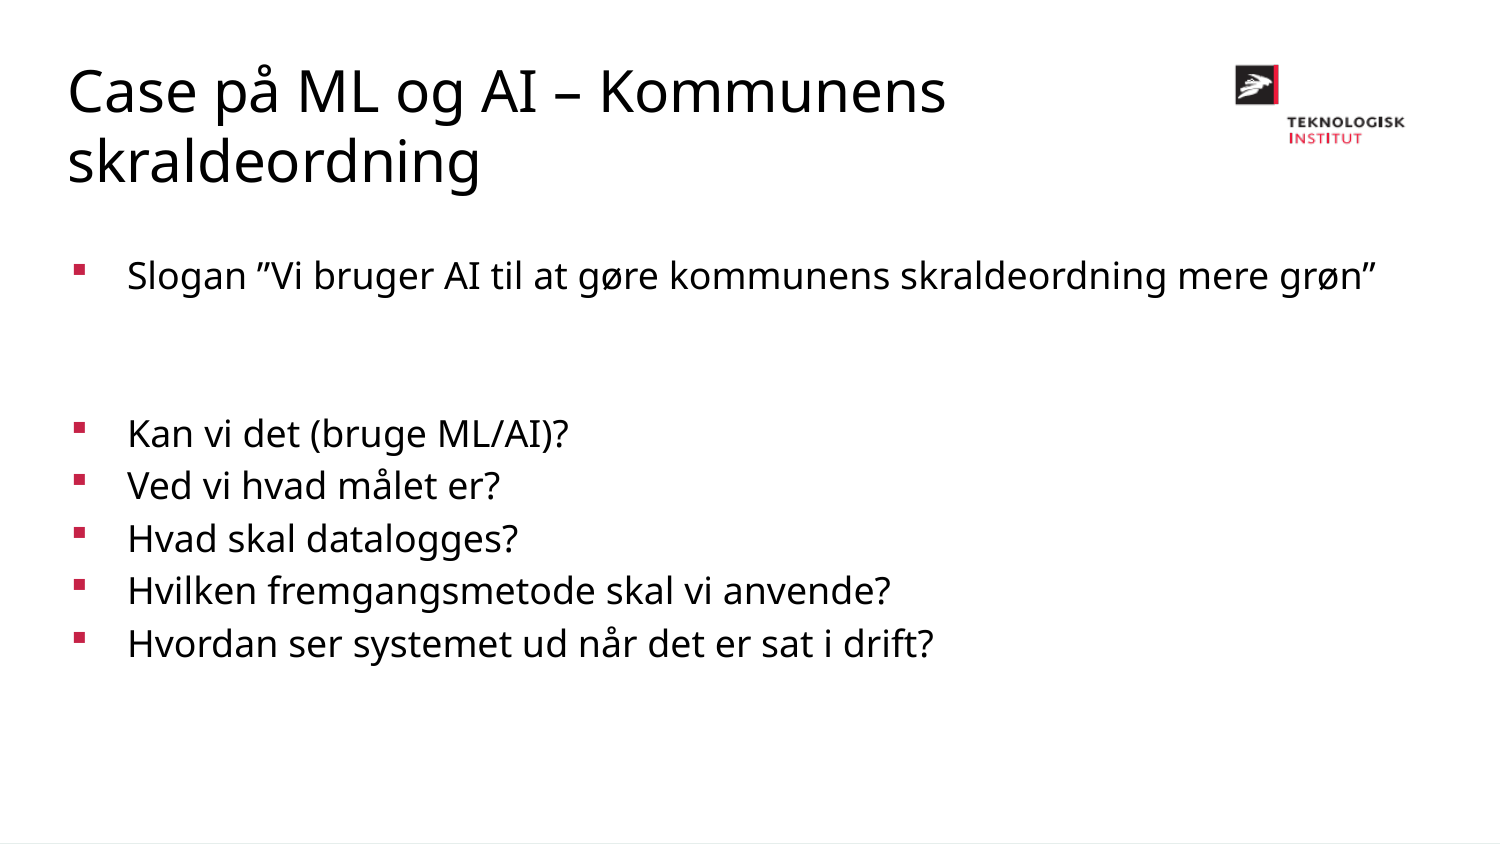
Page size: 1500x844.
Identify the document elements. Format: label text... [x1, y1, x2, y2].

list Case på ML og AI – Kommunens skraldeordning [46, 33, 1204, 185]
list Slogan ”Vi bruger AI til at gøre kommunens skraldeordning mere grøn” Kan vi det (bruge ML/AI)? Ved vi hvad målet er? Hvad skal datalogges? Hvilken fremgangsmetode skal vi anvende? Hvordan ser systemet ud når det er sat i drift? [49, 231, 1451, 722]
